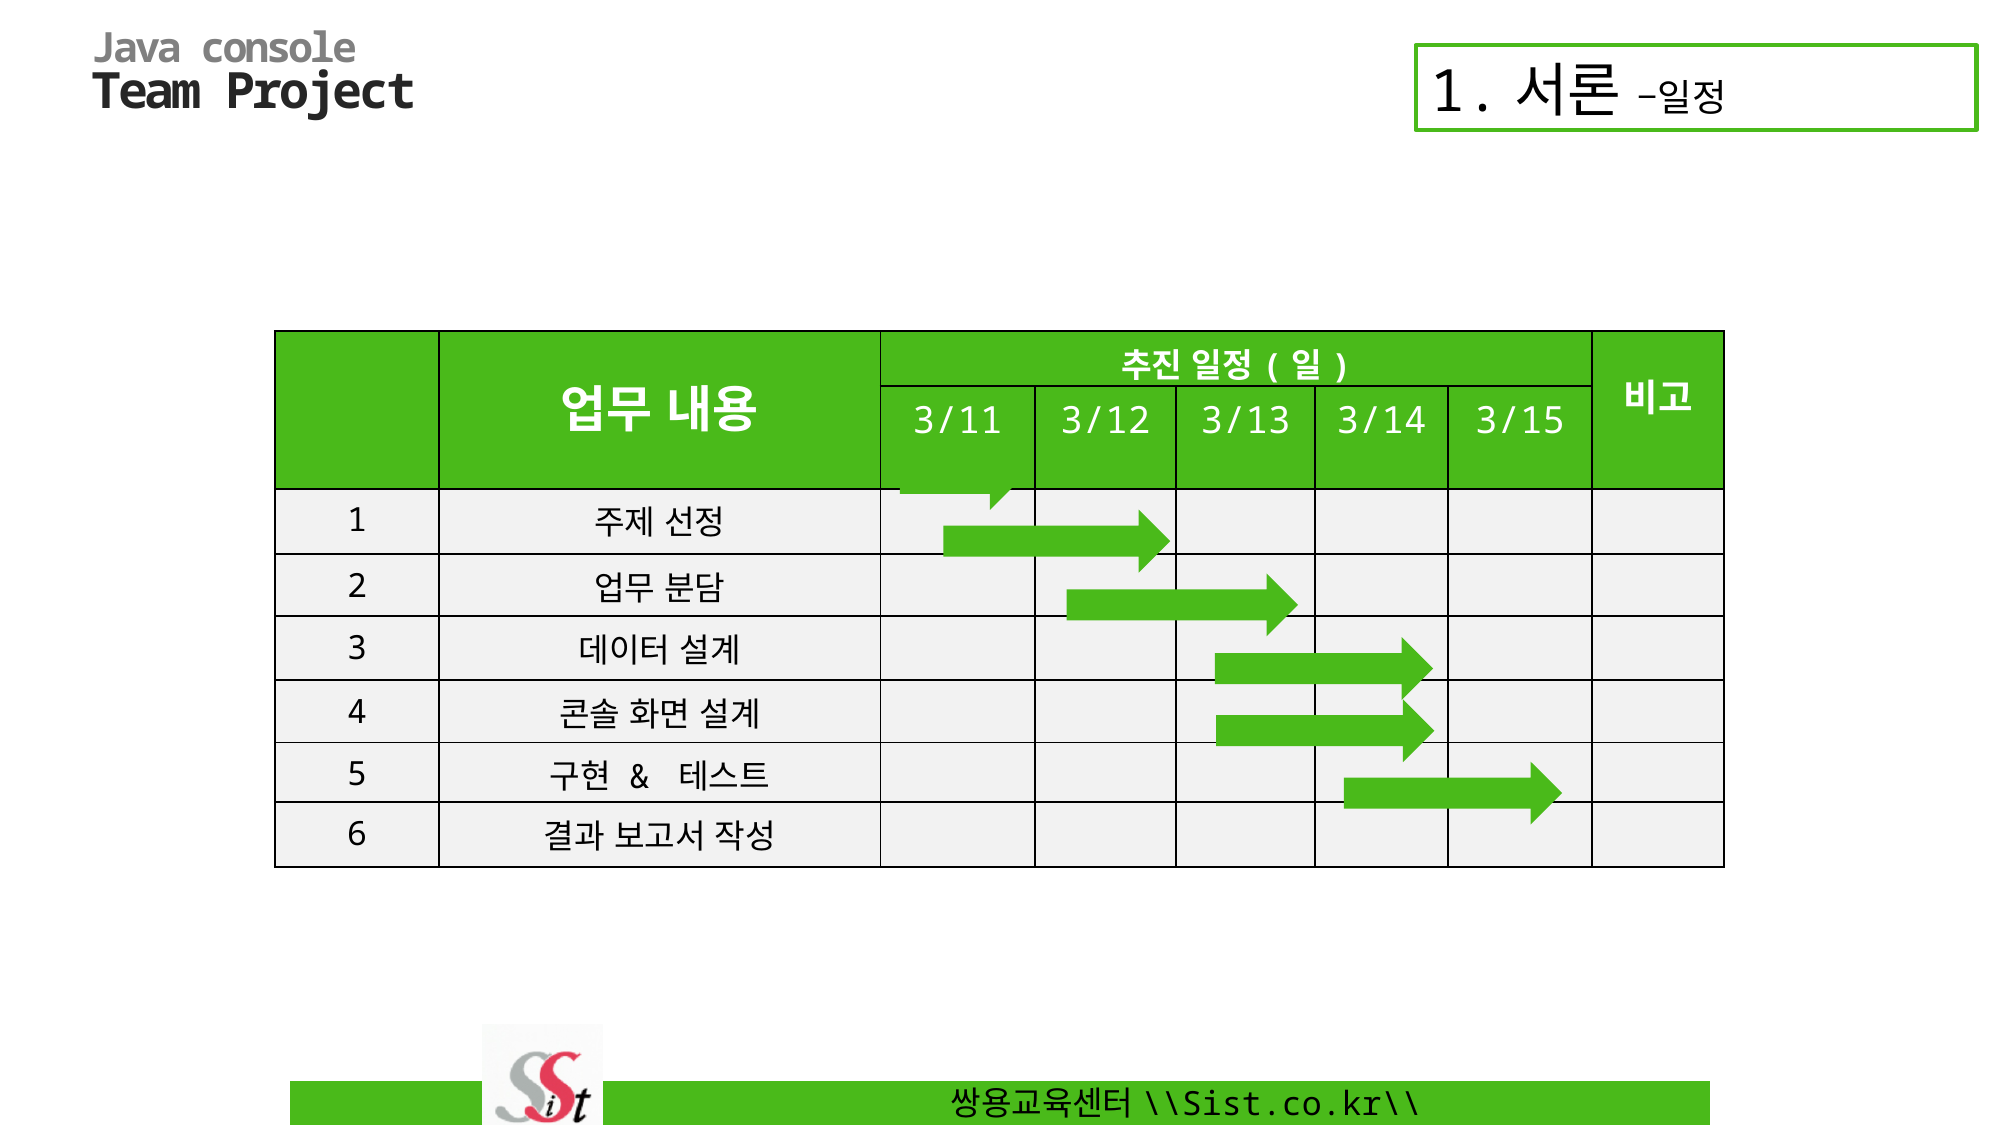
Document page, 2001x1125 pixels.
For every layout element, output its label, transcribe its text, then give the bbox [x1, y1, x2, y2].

table_header 비고 [1593, 332, 1723, 488]
table_cell [1593, 743, 1723, 801]
table_cell [1036, 803, 1175, 866]
table_cell 3/13 [1177, 387, 1314, 488]
table_cell [1036, 617, 1175, 679]
table_cell [1316, 803, 1447, 866]
table_cell 6 [276, 803, 438, 866]
table_cell [881, 681, 1034, 742]
table_cell [1449, 803, 1591, 866]
table_cell [1316, 490, 1447, 553]
table_cell [1593, 555, 1723, 615]
table_header 업무 내용 [440, 332, 880, 488]
table_cell [881, 803, 1034, 866]
text_box [1214, 637, 1434, 701]
text_box 1.서론 –일정 [1415, 45, 1977, 130]
table_cell [1177, 681, 1314, 742]
table_cell [1177, 490, 1314, 553]
table_cell [1036, 743, 1175, 801]
table_cell 3/11 [881, 387, 1034, 488]
text_box [1216, 699, 1435, 763]
table_cell [1404, 681, 1447, 742]
table_cell [1449, 743, 1591, 801]
table_cell 4 [276, 681, 438, 742]
table_cell 콘솔 화면 설계 [440, 681, 880, 742]
table_cell 데이터 설계 [440, 617, 880, 679]
text_box [943, 509, 1171, 573]
table_cell [1449, 555, 1591, 615]
table_cell [1593, 490, 1723, 553]
table_cell 3 [276, 617, 438, 679]
table_cell 3/12 [1036, 387, 1175, 488]
table_cell 2 [276, 555, 438, 615]
table_header [276, 332, 438, 488]
table_cell [1316, 617, 1447, 679]
table_cell 1 [276, 490, 438, 553]
table_cell [881, 490, 1034, 553]
text_box [899, 447, 1022, 510]
table_cell [1177, 803, 1314, 866]
table_cell [881, 555, 1034, 615]
table_cell 구현 & 테스트 [440, 743, 880, 801]
table_cell [1177, 555, 1314, 615]
table_cell [1177, 617, 1314, 679]
table_cell [1036, 555, 1175, 615]
table_cell [1036, 490, 1175, 553]
table_cell [1036, 681, 1175, 742]
table_cell [1316, 685, 1402, 715]
table_cell [1449, 617, 1591, 679]
table_cell 5 [276, 743, 438, 801]
table_cell [881, 743, 1034, 801]
table_cell [1593, 617, 1723, 679]
text_box [1066, 573, 1299, 637]
table_cell [1593, 803, 1723, 866]
table_cell [1316, 555, 1447, 615]
table_cell [1449, 490, 1591, 553]
table_header 추진 일정(일) [881, 332, 1591, 385]
table_cell 3/15 [1449, 387, 1591, 488]
table_cell 업무 분담 [440, 555, 880, 615]
table_cell [1449, 681, 1591, 742]
table_cell 주제 선정 [440, 490, 880, 553]
table_cell [1316, 743, 1447, 801]
table_cell [1593, 681, 1723, 742]
table_cell 3/14 [1316, 387, 1447, 488]
table_cell [1177, 743, 1314, 801]
picture [482, 1024, 603, 1125]
table_cell [881, 617, 1034, 679]
text_box [1343, 761, 1563, 825]
table_cell 결과 보고서 작성 [440, 803, 880, 866]
